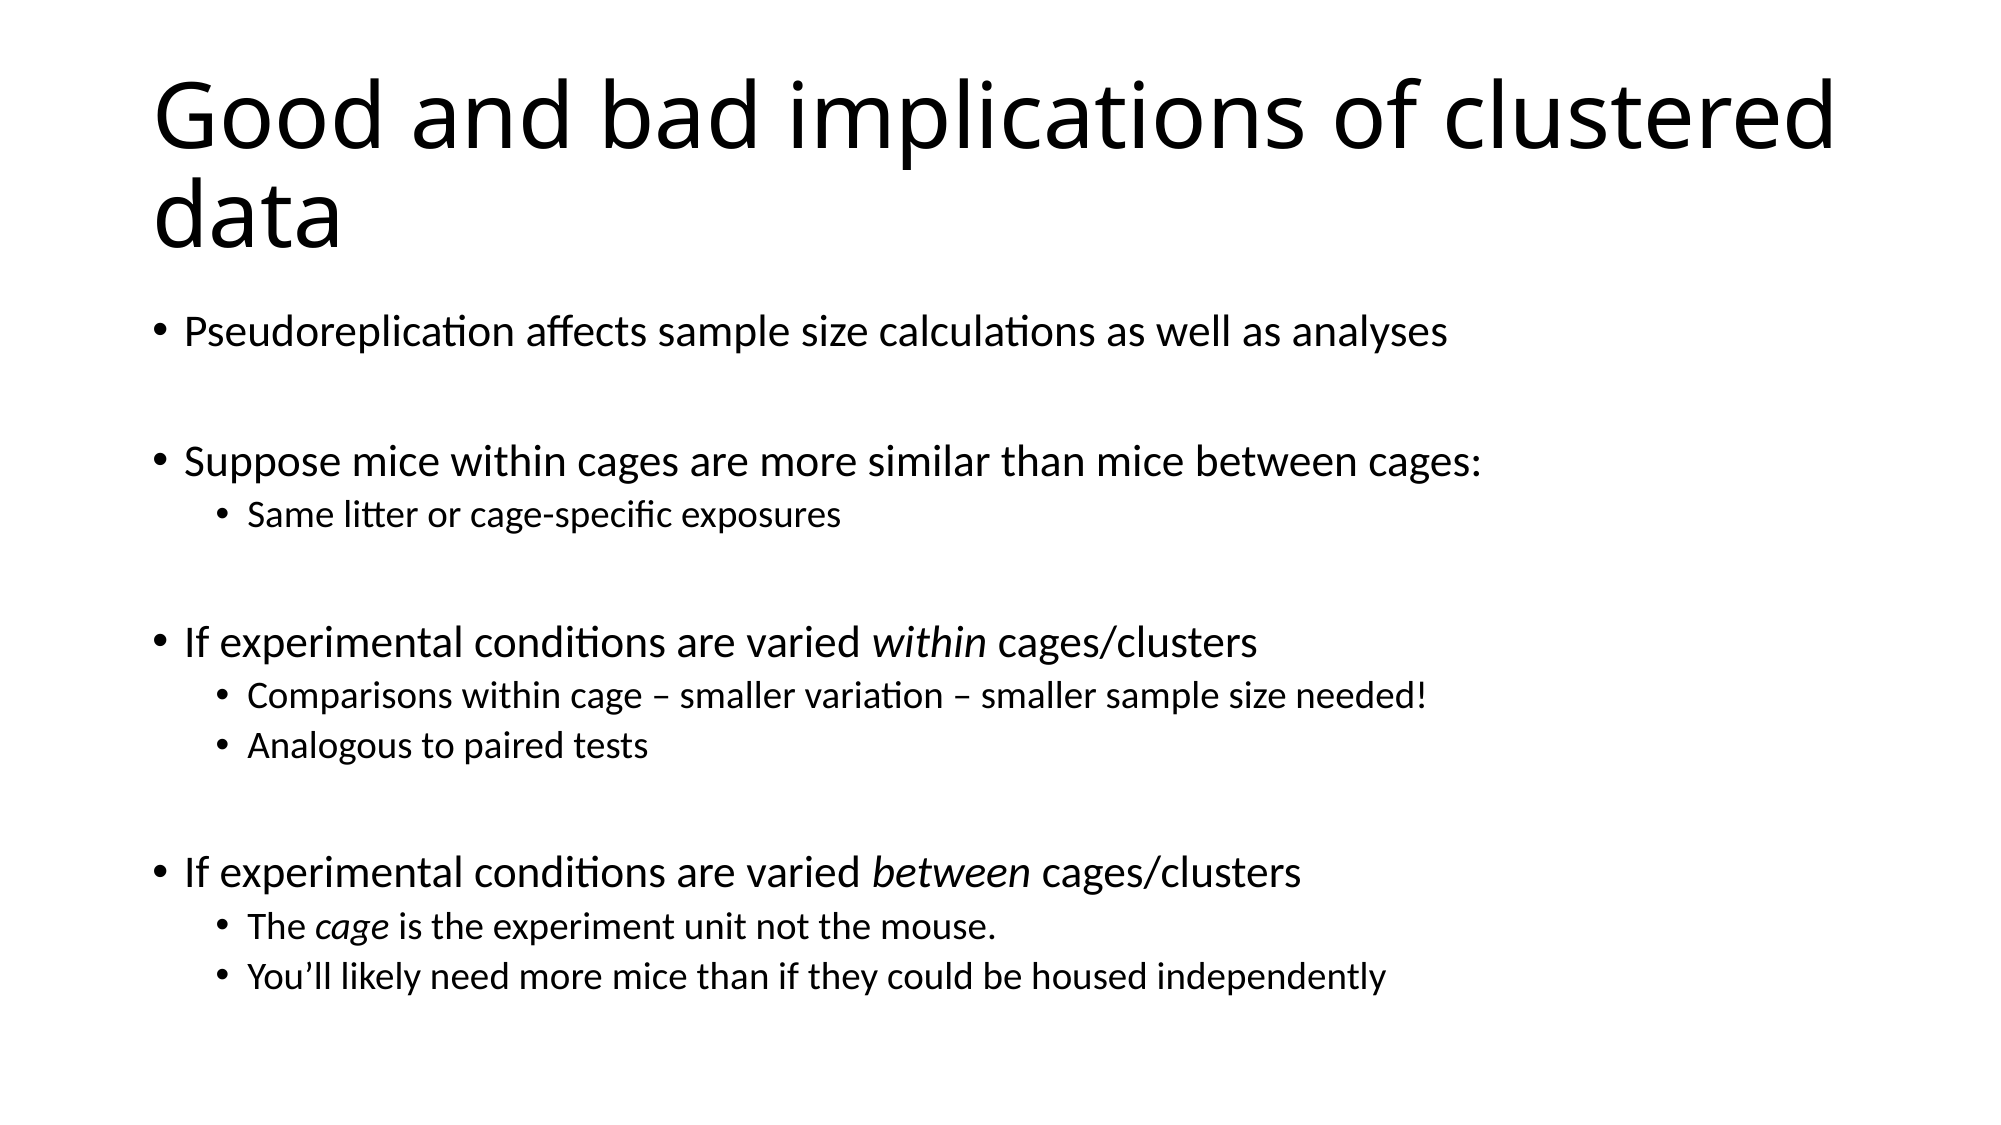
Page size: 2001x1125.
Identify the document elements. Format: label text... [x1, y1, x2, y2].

title Good and bad implications of clustered data [137, 59, 1863, 278]
list Pseudoreplication affects sample size calculations as well as analyses Suppose mice within cages are more similar than mice between cages: Same litter or cage-specific exposures If experimental conditions are varied within cages/clusters Comparisons within cage – smaller variation – smaller sample size needed! Analogous to paired tests If experimental conditions are varied between cages/clusters The cage is the experiment unit not the mouse. You’ll likely need more mice than if they could be housed independently [137, 299, 1863, 1014]
